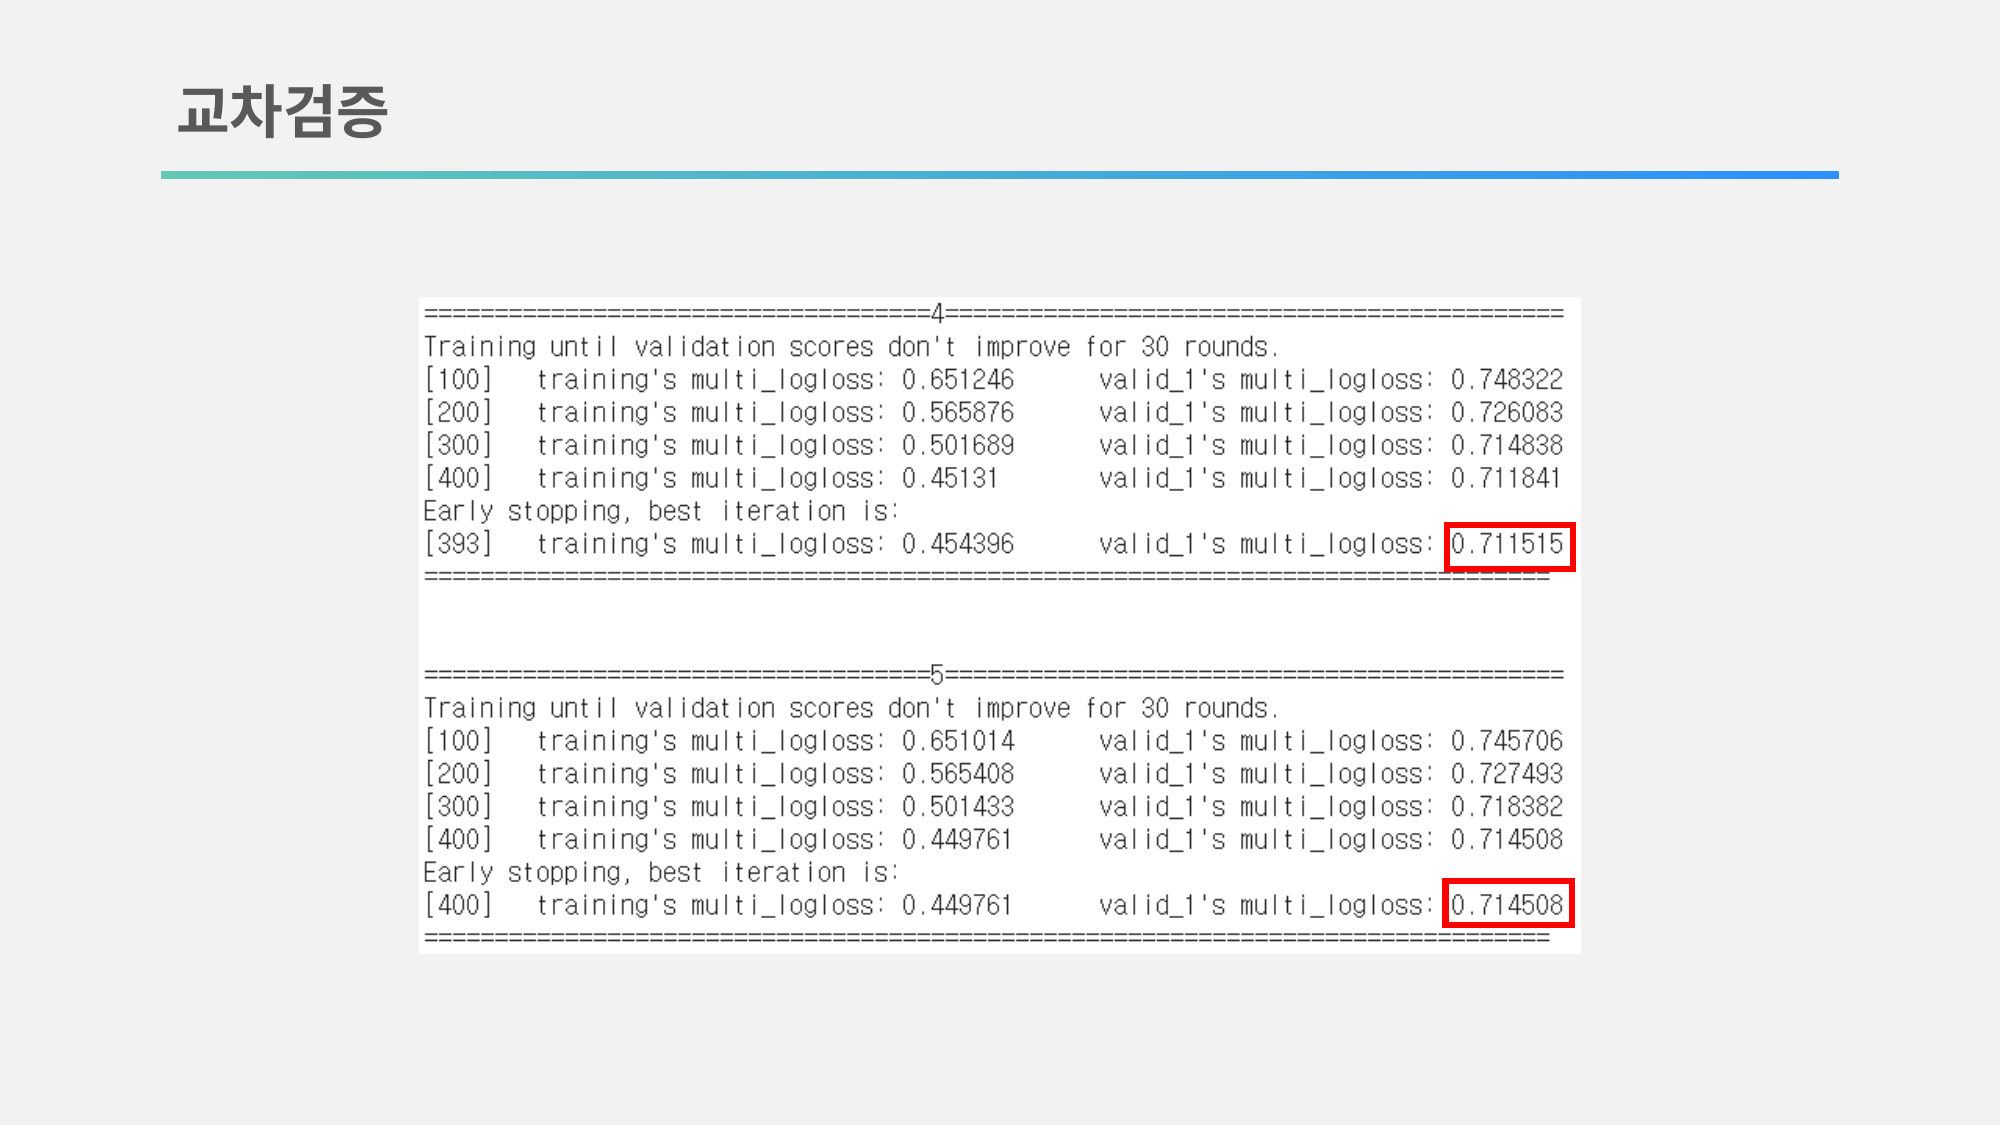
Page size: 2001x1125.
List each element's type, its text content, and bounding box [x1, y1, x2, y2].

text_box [419, 297, 1581, 954]
text_box [161, 171, 1839, 179]
text_box 교차검증 [161, 32, 1075, 153]
